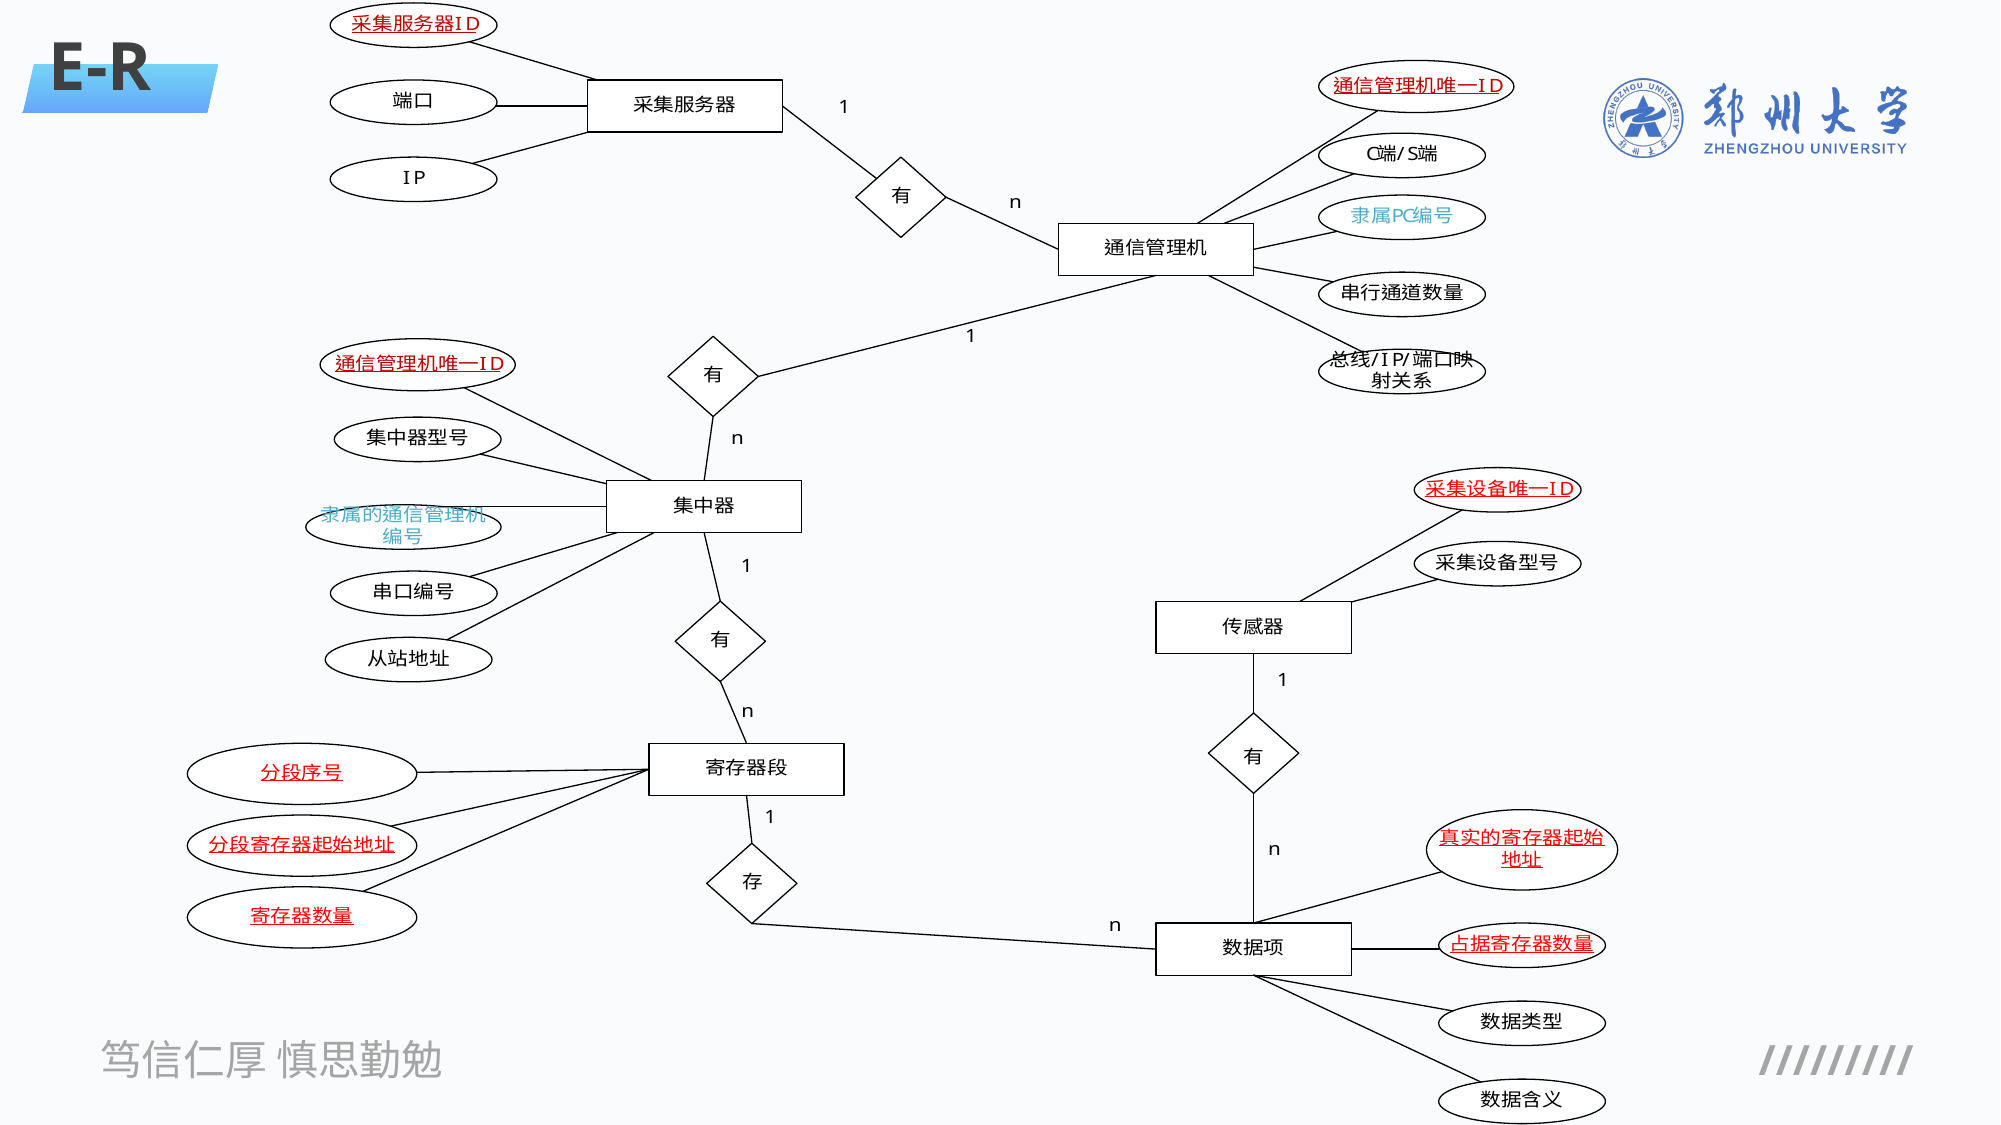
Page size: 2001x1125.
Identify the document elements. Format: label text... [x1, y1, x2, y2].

text_box [21, 63, 183, 114]
text_box E-R [33, 16, 183, 112]
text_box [183, 0, 1619, 1125]
picture [1619, 78, 1907, 158]
